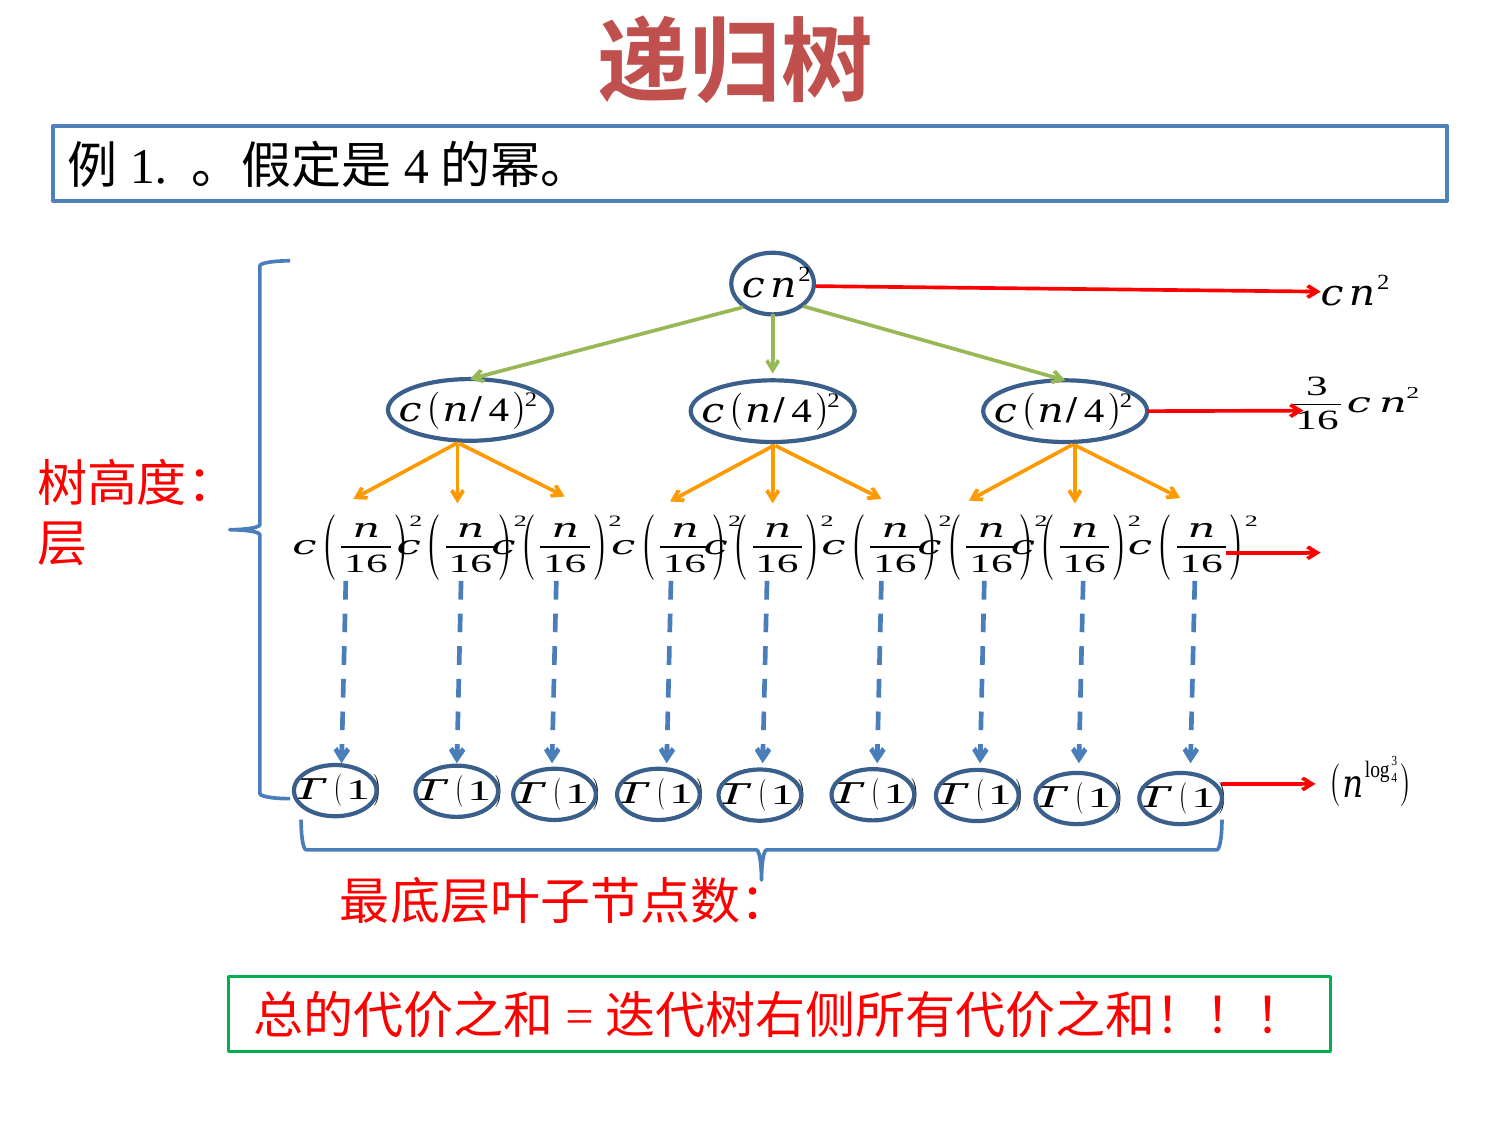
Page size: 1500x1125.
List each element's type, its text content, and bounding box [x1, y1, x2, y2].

text_box [716, 767, 804, 819]
text_box [729, 250, 817, 317]
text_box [669, 445, 773, 502]
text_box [762, 580, 768, 764]
text_box [981, 378, 1149, 442]
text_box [776, 444, 881, 501]
text_box [511, 766, 598, 819]
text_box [1078, 580, 1084, 764]
text_box [228, 260, 291, 800]
text_box 总的代价之和=迭代树右侧所有代价之和！！！ [228, 976, 1331, 1052]
text_box [1033, 770, 1121, 819]
text_box [385, 377, 555, 441]
text_box [933, 767, 1021, 819]
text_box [876, 580, 882, 764]
text_box [736, 1045, 1335, 1125]
text_box [829, 767, 917, 819]
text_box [968, 444, 1071, 501]
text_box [341, 580, 347, 764]
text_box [979, 580, 985, 764]
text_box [803, 306, 1066, 381]
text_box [469, 306, 744, 380]
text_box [353, 442, 457, 500]
text_box [688, 378, 857, 443]
text_box [614, 766, 702, 819]
text_box [413, 763, 501, 819]
text_box [291, 762, 379, 819]
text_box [815, 285, 1321, 292]
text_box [551, 580, 557, 764]
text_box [666, 580, 672, 764]
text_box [1075, 443, 1180, 500]
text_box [1190, 580, 1196, 764]
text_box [459, 441, 565, 499]
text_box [456, 580, 462, 764]
text_box [1137, 770, 1225, 819]
text_box [300, 819, 1223, 881]
text_box 递归树 [583, 0, 995, 121]
